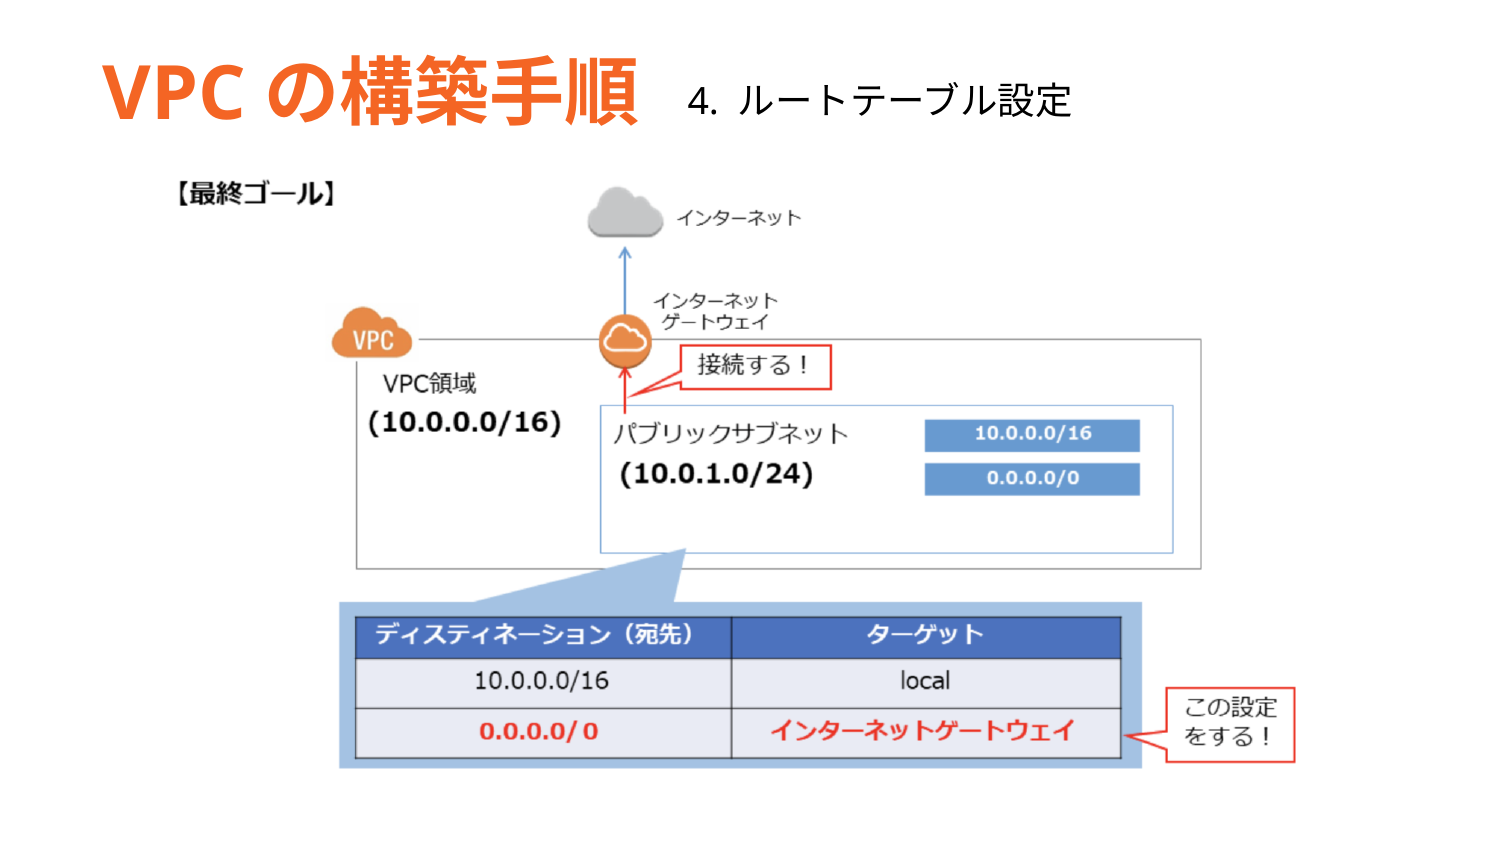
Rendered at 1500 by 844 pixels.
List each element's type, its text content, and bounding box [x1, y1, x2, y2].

title 4. ルートテーブル設定 [672, 55, 1186, 123]
picture [164, 155, 1312, 794]
title VPCの構築手順 [87, 29, 1077, 156]
